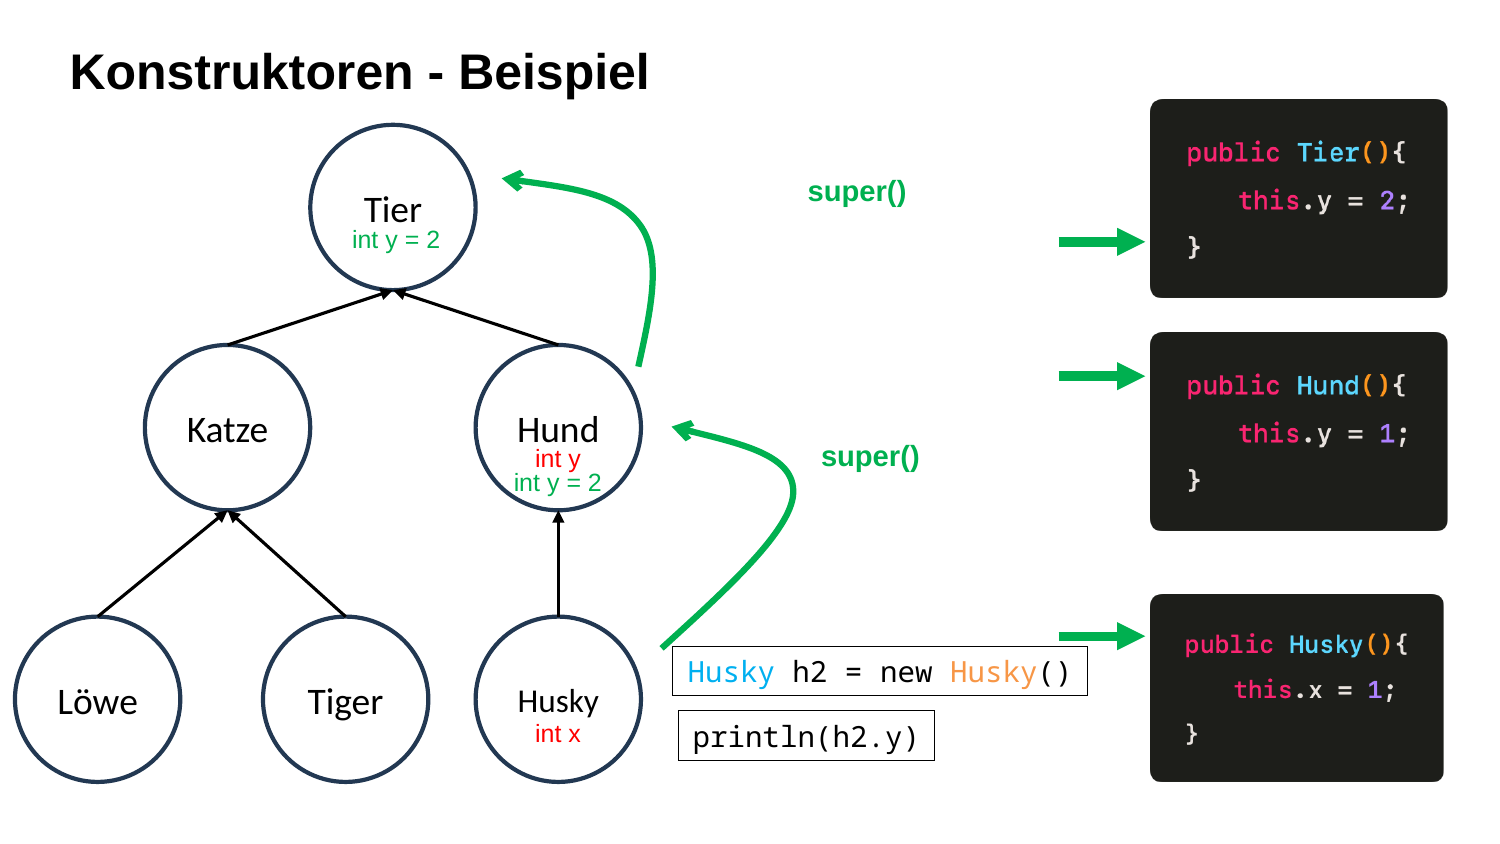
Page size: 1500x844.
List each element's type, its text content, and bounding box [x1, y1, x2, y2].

text_box super() [792, 165, 925, 215]
text_box [660, 422, 796, 650]
text_box println(h2.y) [678, 710, 935, 761]
text_box Husky h2 = new Husky() [672, 646, 1088, 696]
picture [1150, 99, 1448, 299]
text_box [14, 124, 642, 783]
picture [1150, 332, 1448, 532]
text_box [646, 230, 655, 342]
text_box Konstruktoren - Beispiel [54, 32, 1372, 107]
picture [1149, 594, 1444, 783]
text_box super() [806, 430, 938, 480]
